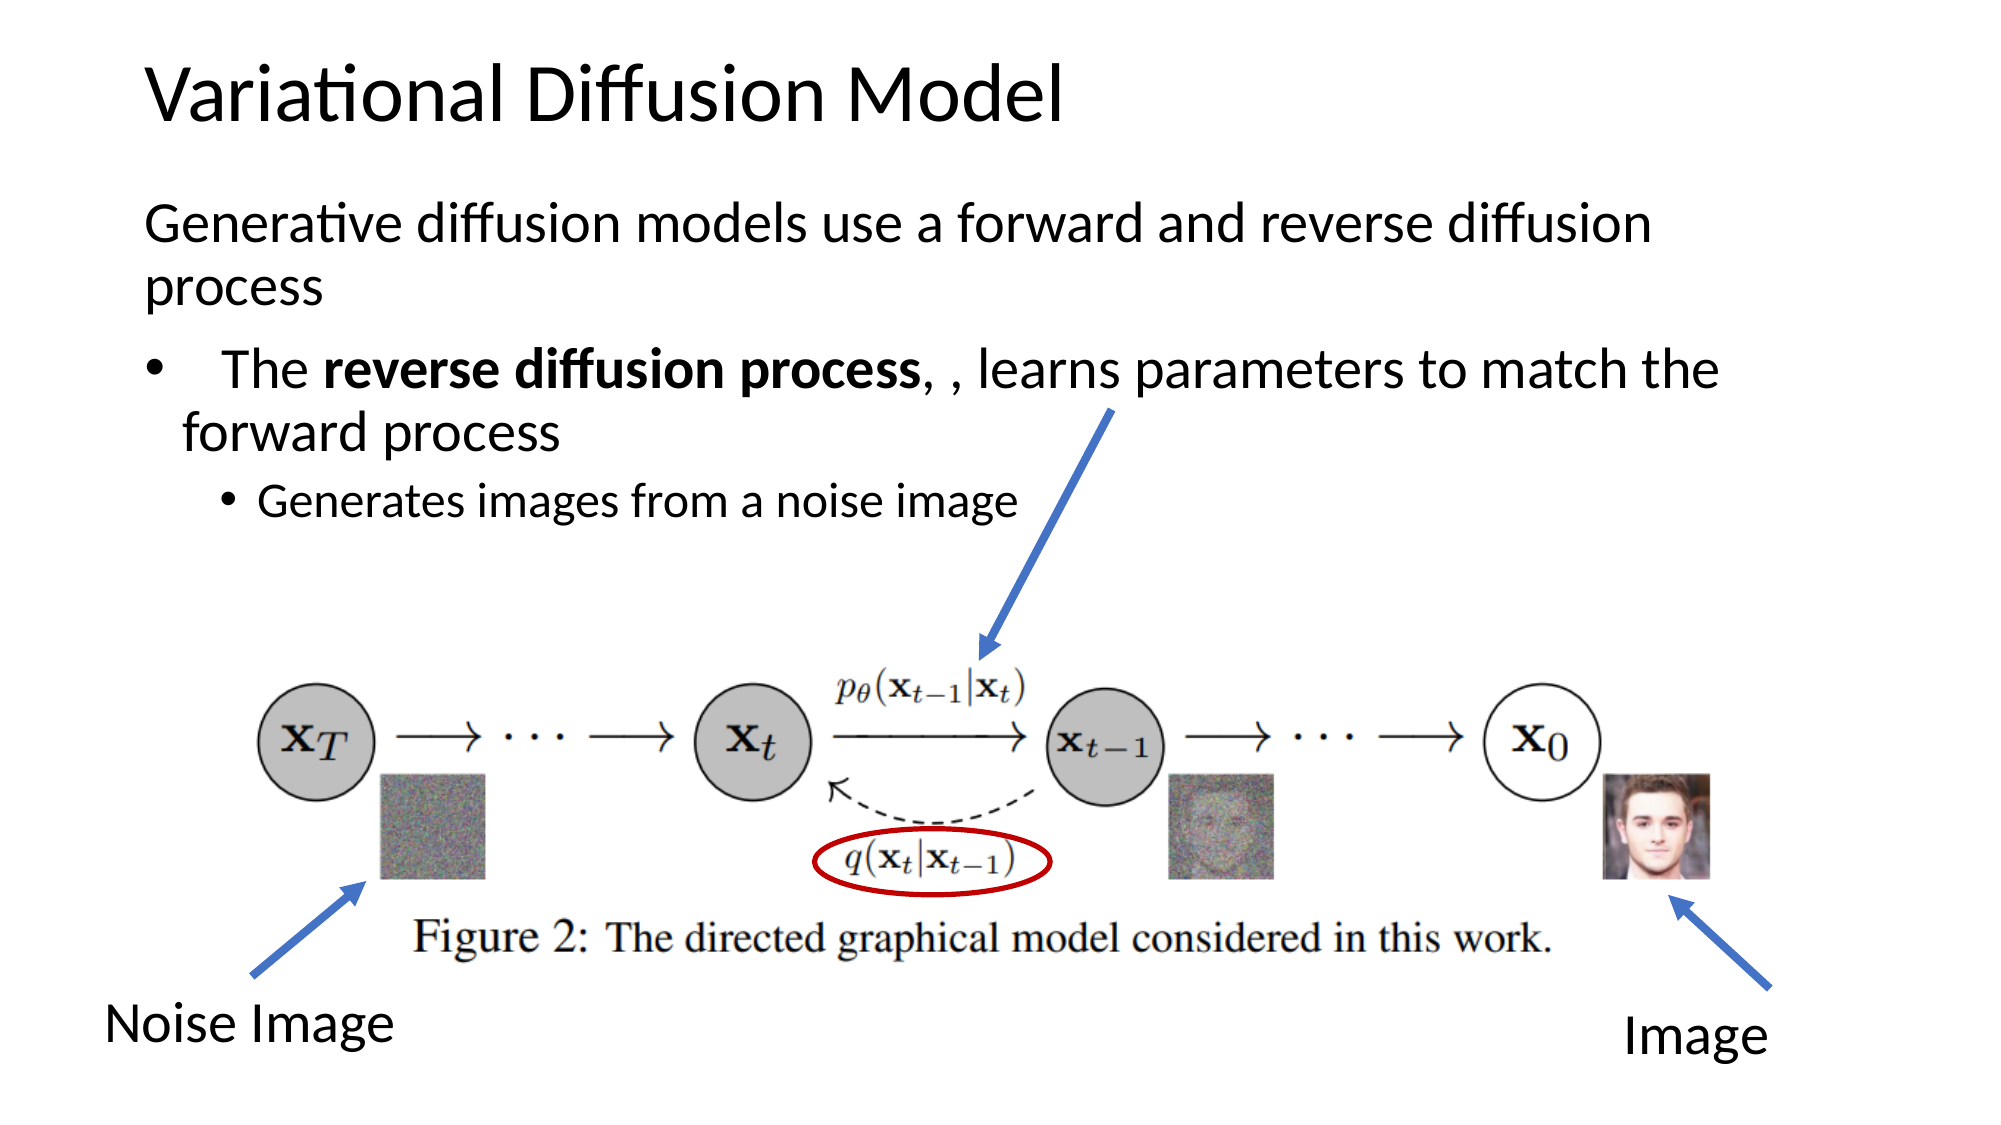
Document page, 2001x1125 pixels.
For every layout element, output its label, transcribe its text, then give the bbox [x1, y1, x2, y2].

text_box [1667, 894, 1770, 989]
picture [236, 660, 1722, 977]
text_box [978, 409, 1112, 661]
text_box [251, 881, 367, 977]
title Variational Diffusion Model [129, 22, 1855, 166]
